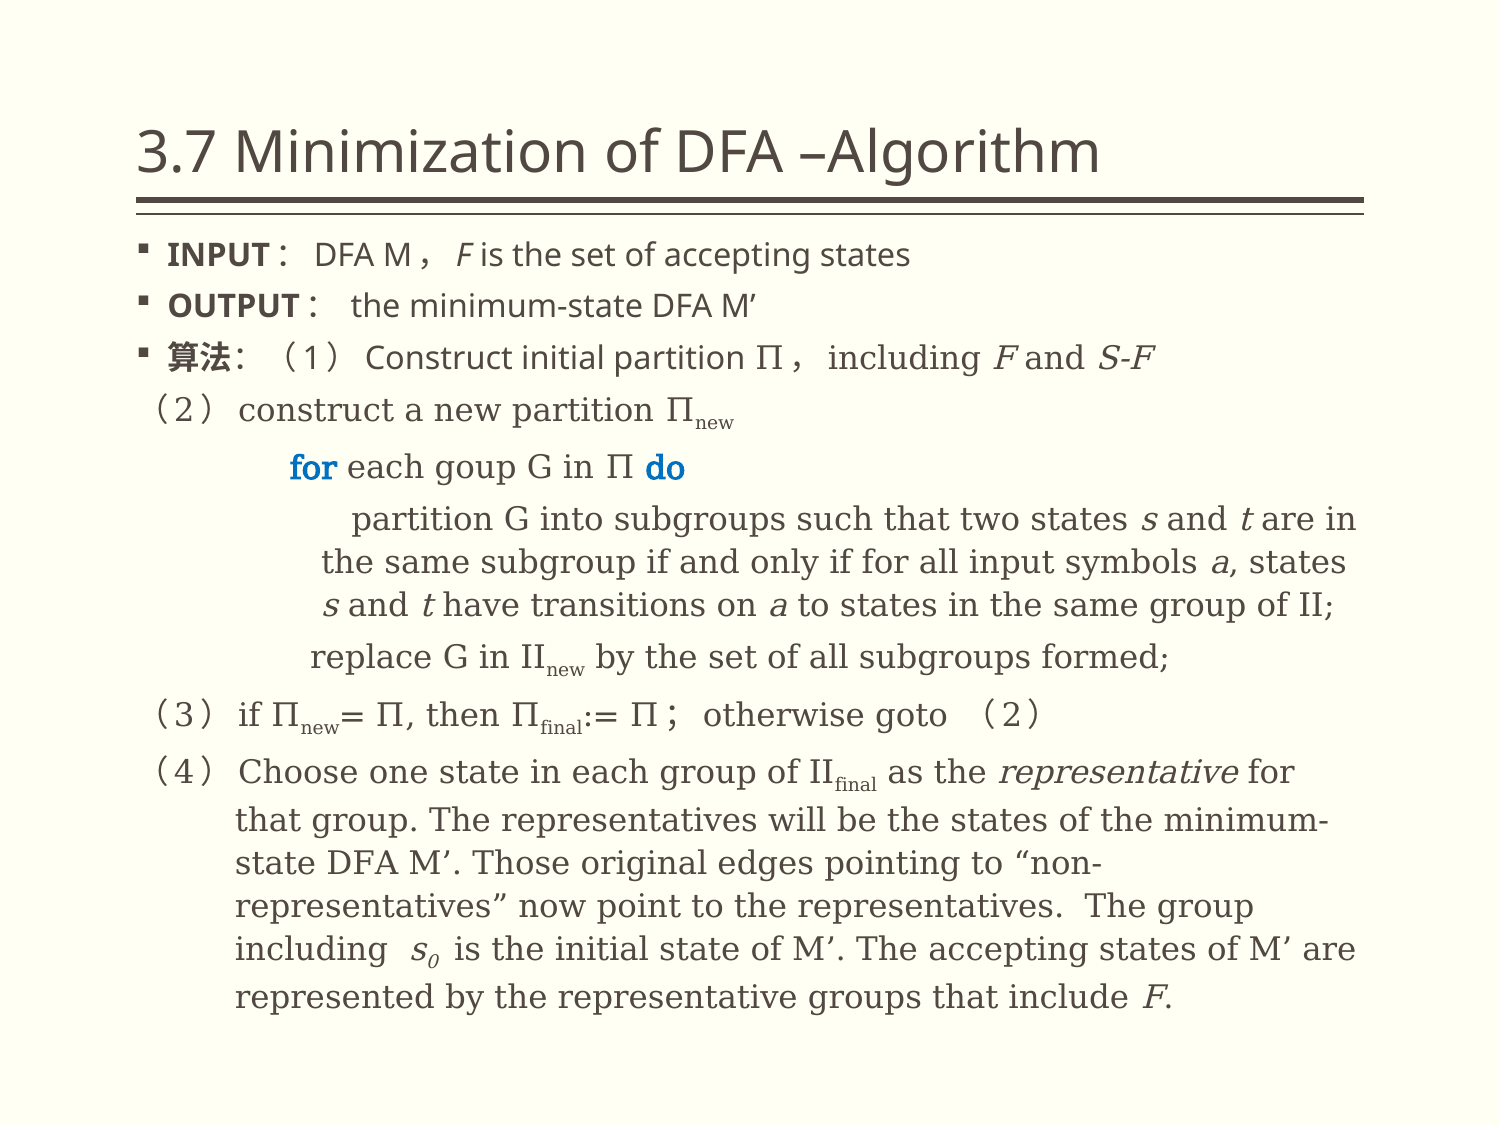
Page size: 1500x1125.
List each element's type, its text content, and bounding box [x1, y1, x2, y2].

title 3.7 Minimization of DFA –Algorithm [135, 12, 1364, 193]
list INPUT：DFA M，F is the set of accepting states OUTPUT： the minimum-state DFA M’ 算法：（1）Construct initial partition Π，including F and S-F （2）construct a new partition Πnew for each goup G in Π do partition G into subgroups such that two states s and t are in the same subgroup if and only if for all input symbols a, states s and t have transitions on a to states in the same group of II; replace G in IInew by the set of all subgroups formed; （3）if Πnew= Π, then Πfinal:= Π；otherwise goto （2） （4）Choose one state in each group of IIfinal as the representative for that group. The representatives will be the states of the minimum-state DFA M’. Those original edges pointing to “non-representatives” now point to the representatives. The group including s0 is the initial state of M’. The accepting states of M’ are represented by the representative groups that include F. [135, 222, 1364, 1069]
